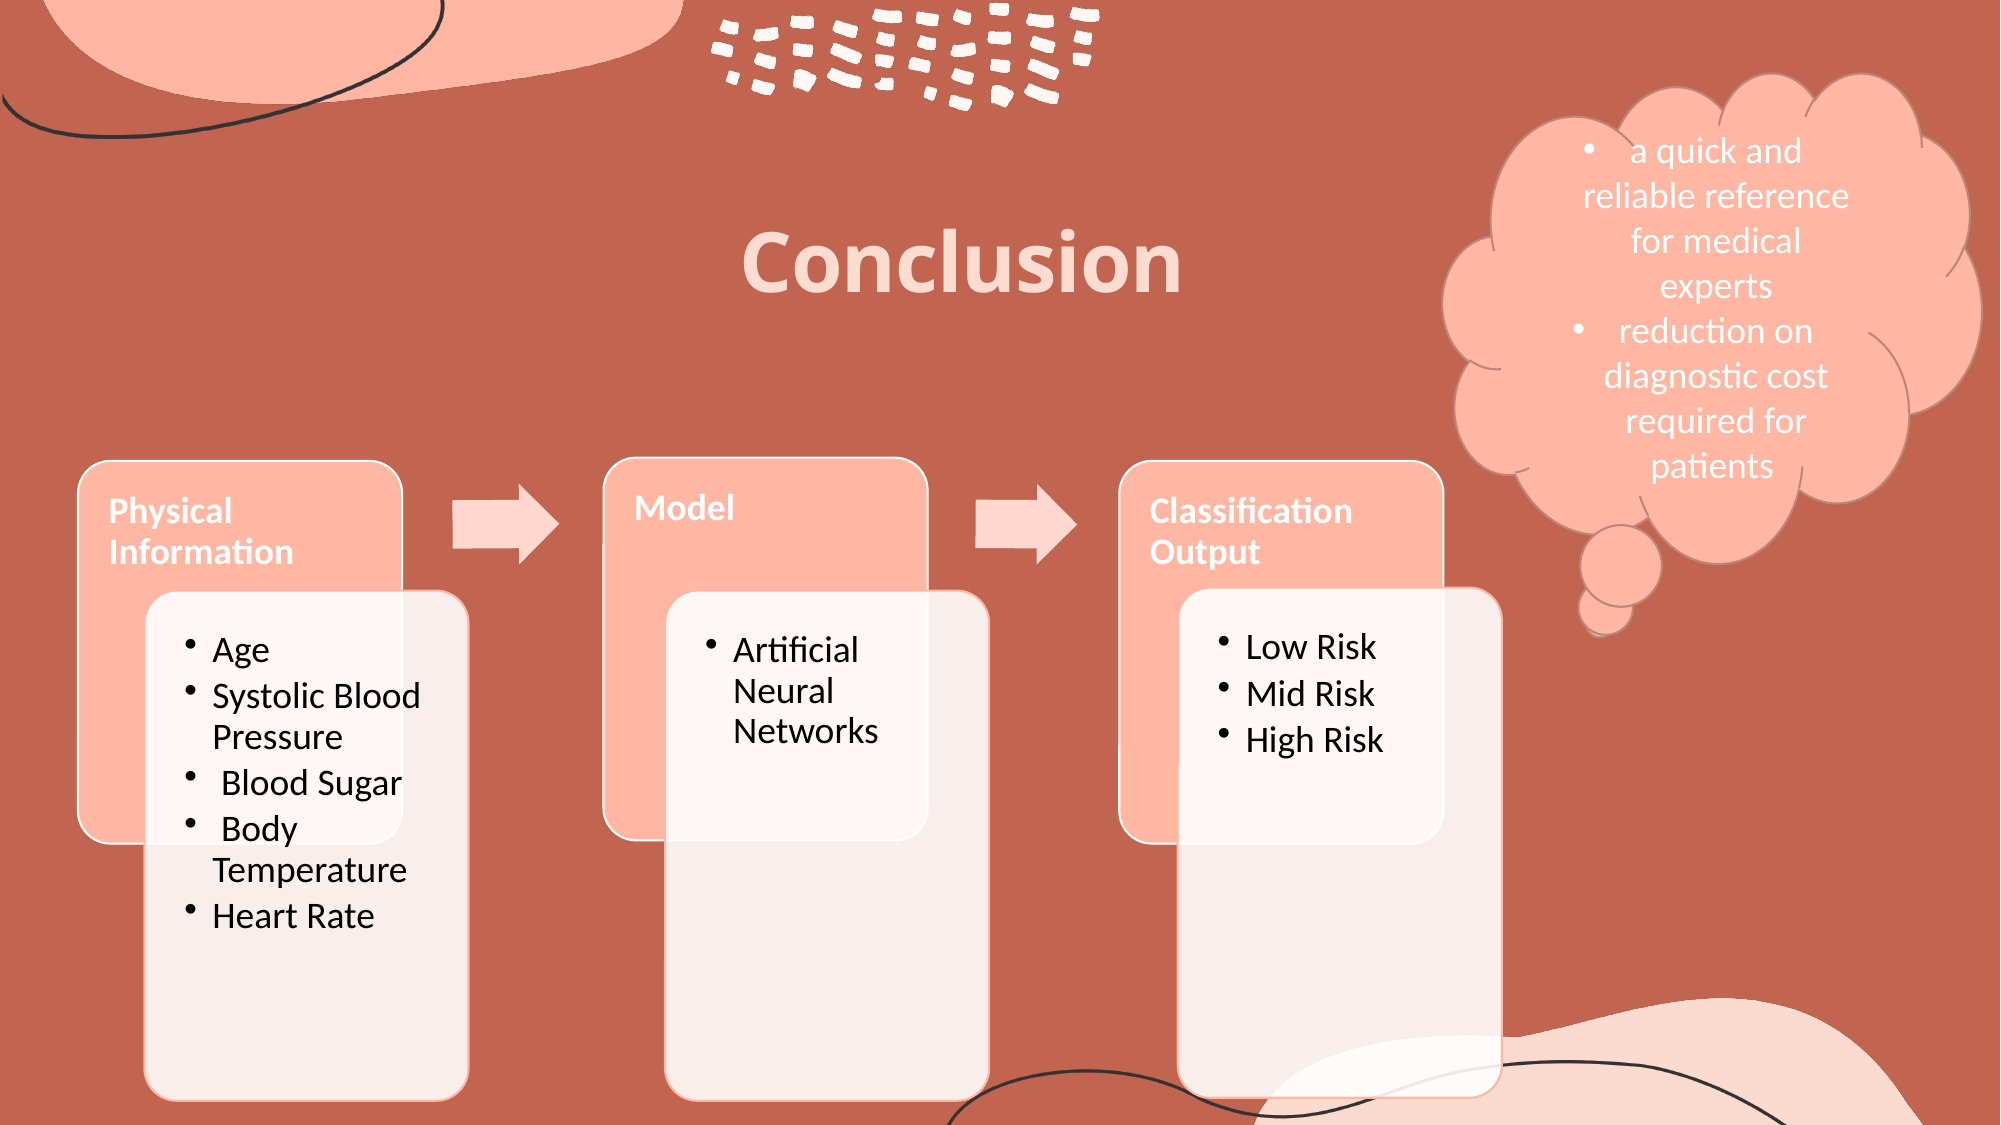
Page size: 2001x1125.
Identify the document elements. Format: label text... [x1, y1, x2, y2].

title Conclusion [212, 207, 1490, 309]
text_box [77, 457, 1511, 1105]
text_box a quick and reliable reference for medical experts reduction on diagnostic cost required for patients [1441, 72, 1984, 639]
picture [0, 0, 1102, 139]
picture [946, 998, 1924, 1125]
